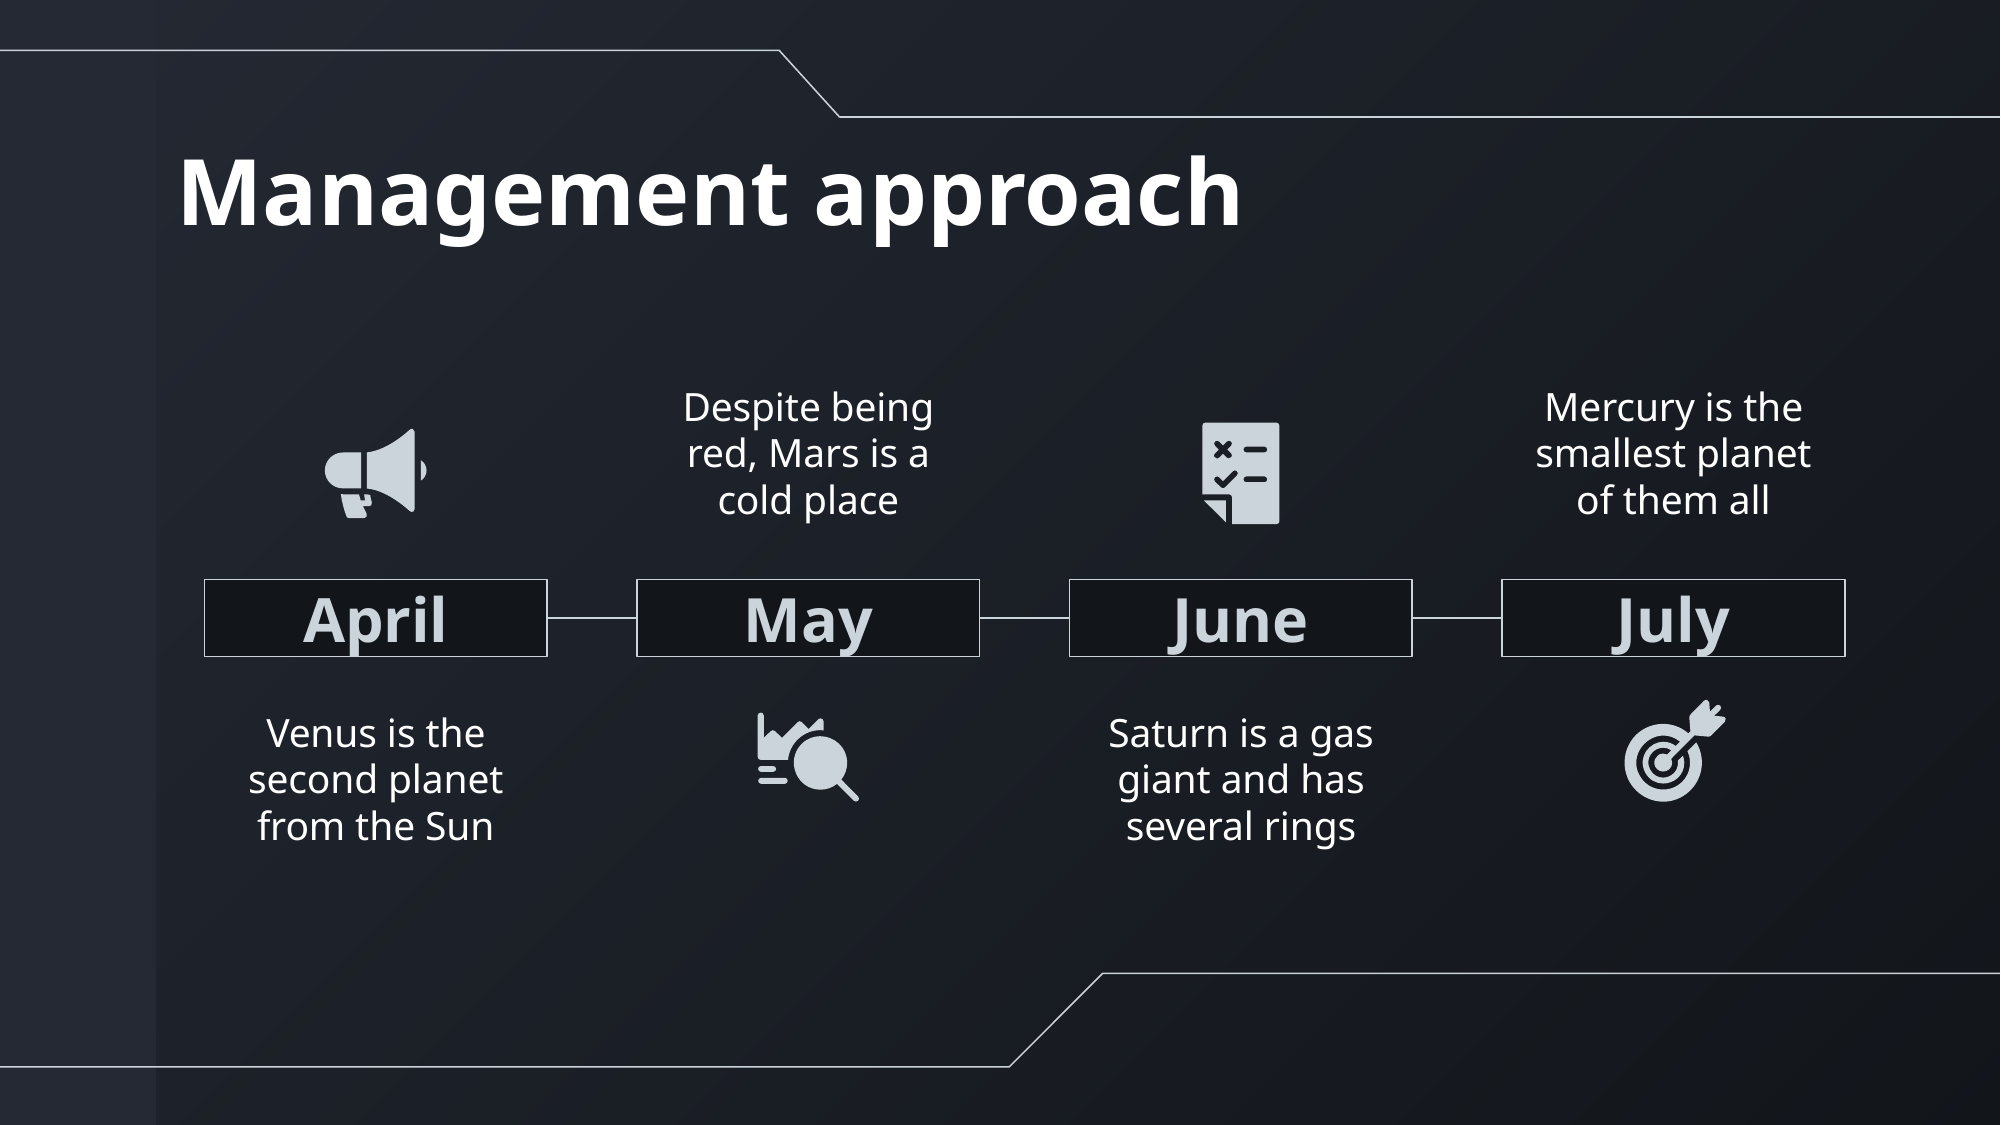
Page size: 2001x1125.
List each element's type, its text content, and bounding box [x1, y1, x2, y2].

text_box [757, 712, 860, 802]
text_box [1624, 699, 1726, 802]
text_box Despite being red, Mars is a cold place [636, 376, 980, 529]
text_box April [204, 579, 547, 657]
text_box July [1502, 579, 1845, 657]
text_box May [636, 579, 980, 657]
text_box Venus is the second planet from the Sun [204, 702, 547, 855]
text_box Saturn is a gas giant and has several rings [1069, 702, 1413, 855]
title Management approach [156, 113, 1844, 241]
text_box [324, 428, 427, 519]
text_box Mercury is the smallest planet of them all [1502, 376, 1845, 529]
text_box June [1069, 579, 1413, 657]
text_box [1202, 422, 1280, 525]
